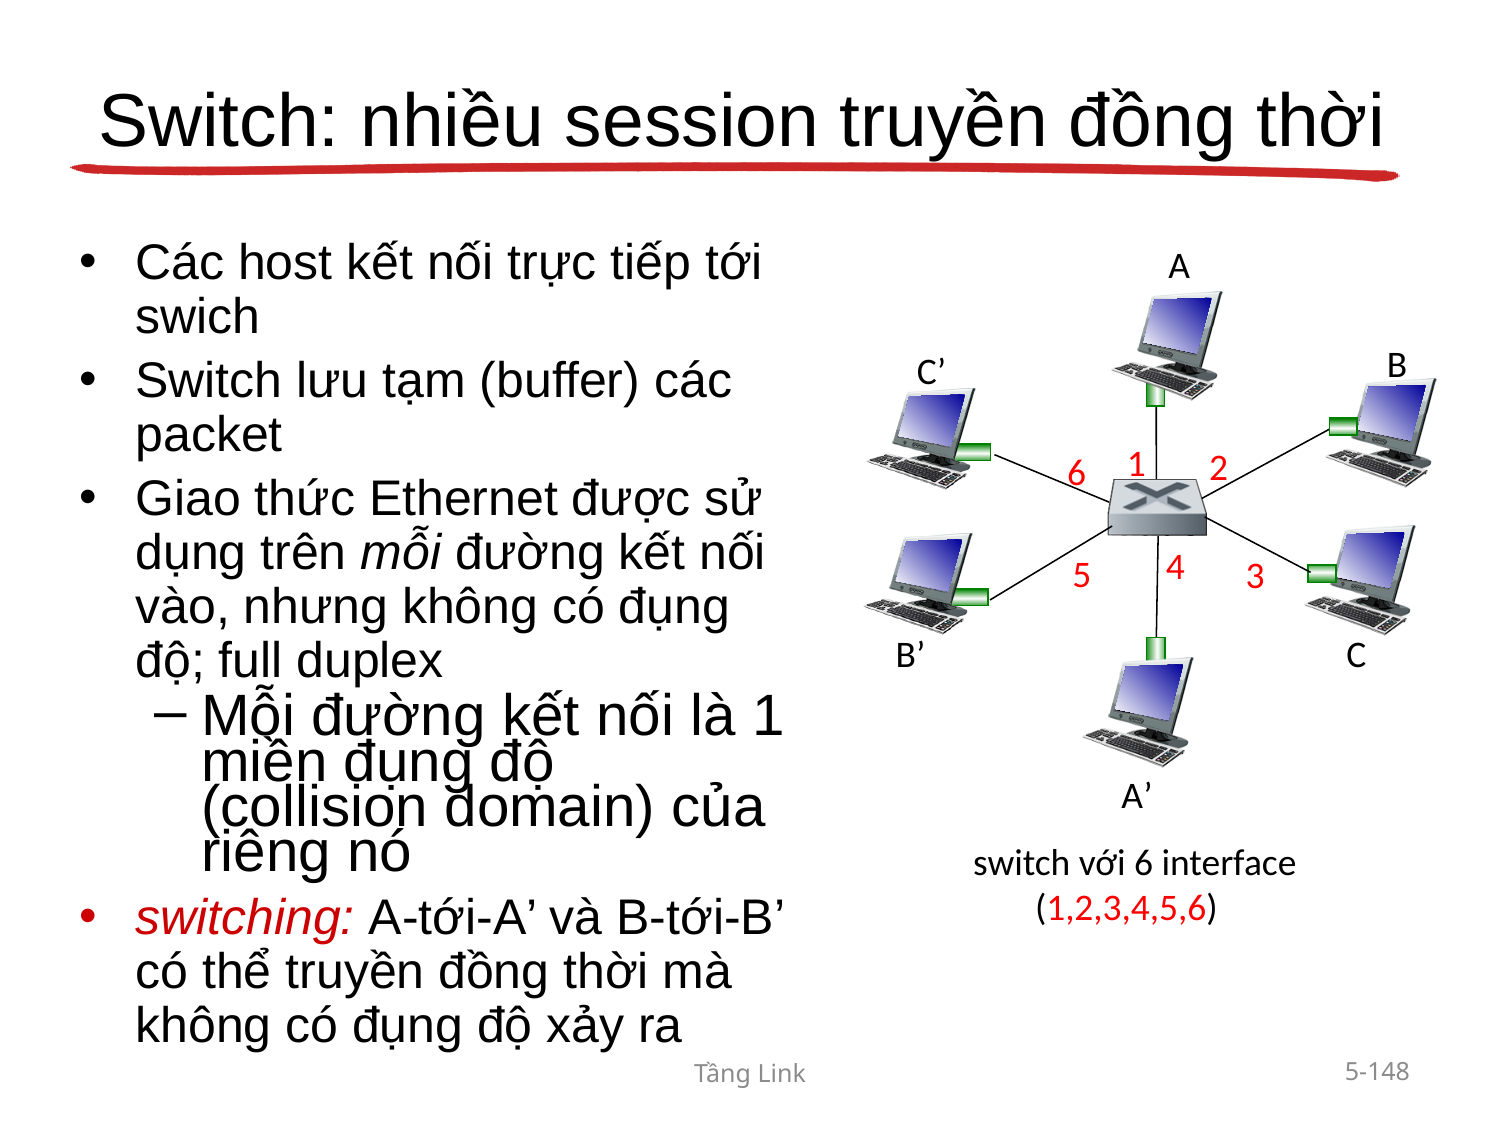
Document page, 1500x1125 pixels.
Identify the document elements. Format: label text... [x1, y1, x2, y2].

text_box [837, 233, 1439, 937]
picture [64, 157, 1415, 187]
footer Tầng Link [512, 1042, 988, 1103]
title Switch: nhiều session truyền đồng thời [47, 22, 1437, 210]
list Các host kết nối trực tiếp tới swich Switch lưu tạm (buffer) các packet Giao thức Ethernet được sử dụng trên mỗi đường kết nối vào, nhưng không có đụng độ; full duplex Mỗi đường kết nối là 1 miền đụng độ (collision domain) của riêng nó switching: A-tới-A’ và B-tới-B’ có thể truyền đồng thời mà không có đụng độ xảy ra [64, 228, 804, 1061]
slide_number 5- [1074, 1042, 1425, 1103]
